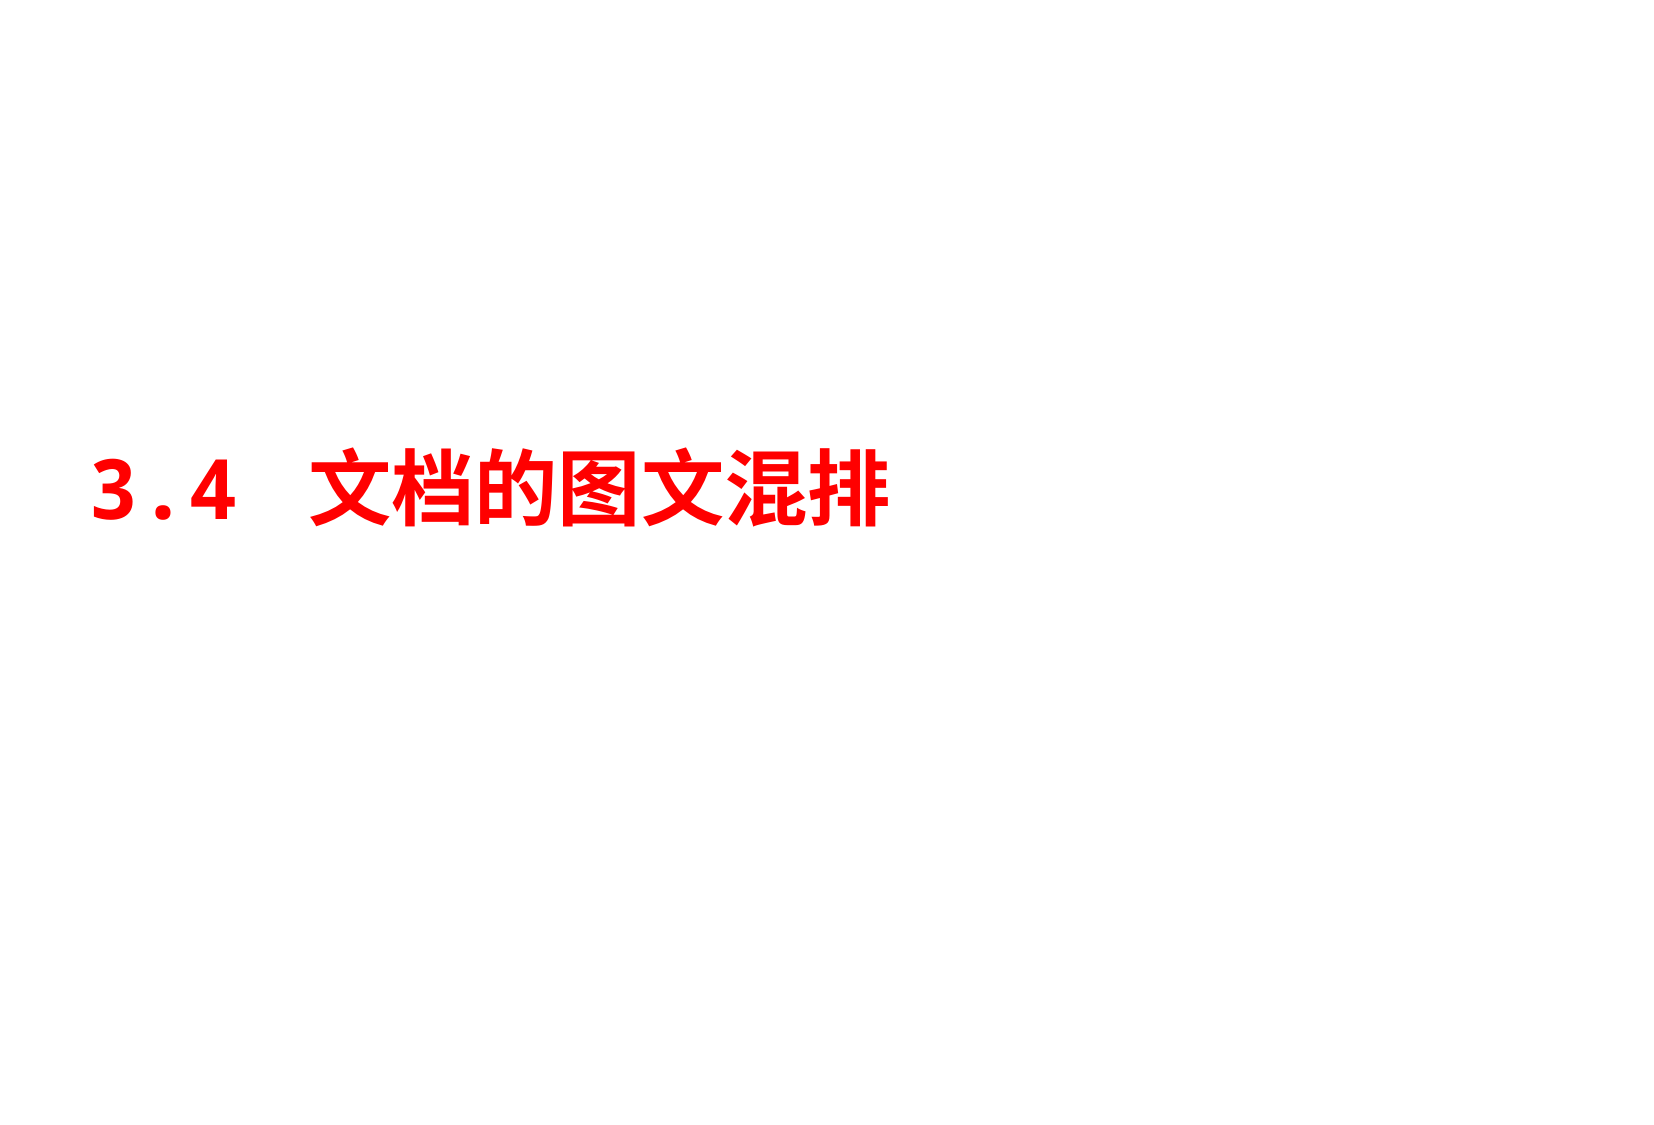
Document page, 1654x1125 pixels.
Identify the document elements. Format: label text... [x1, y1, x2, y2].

text_box 3.4 文档的图文混排 [73, 429, 906, 545]
